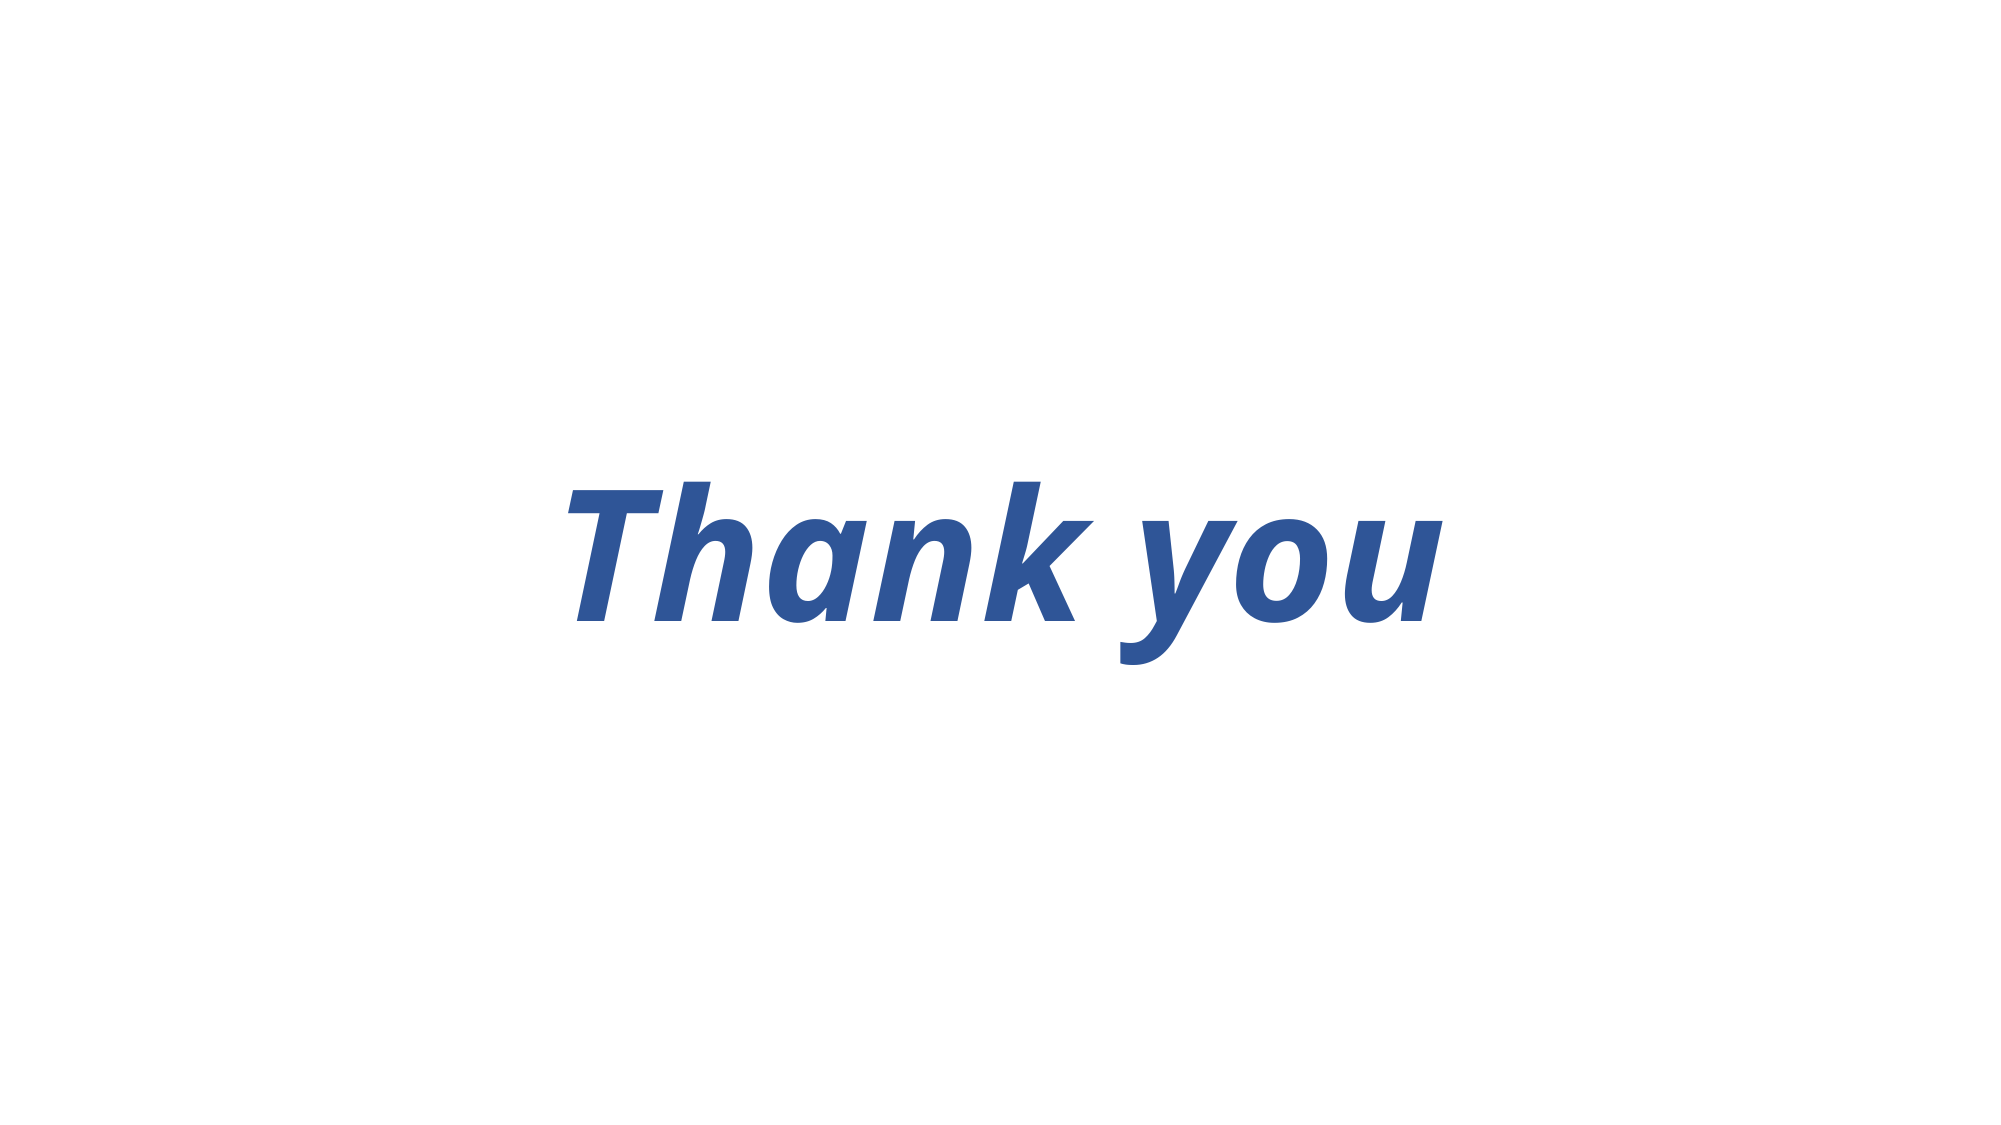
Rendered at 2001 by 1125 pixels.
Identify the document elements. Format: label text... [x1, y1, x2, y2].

title Thank you [400, 164, 1600, 961]
